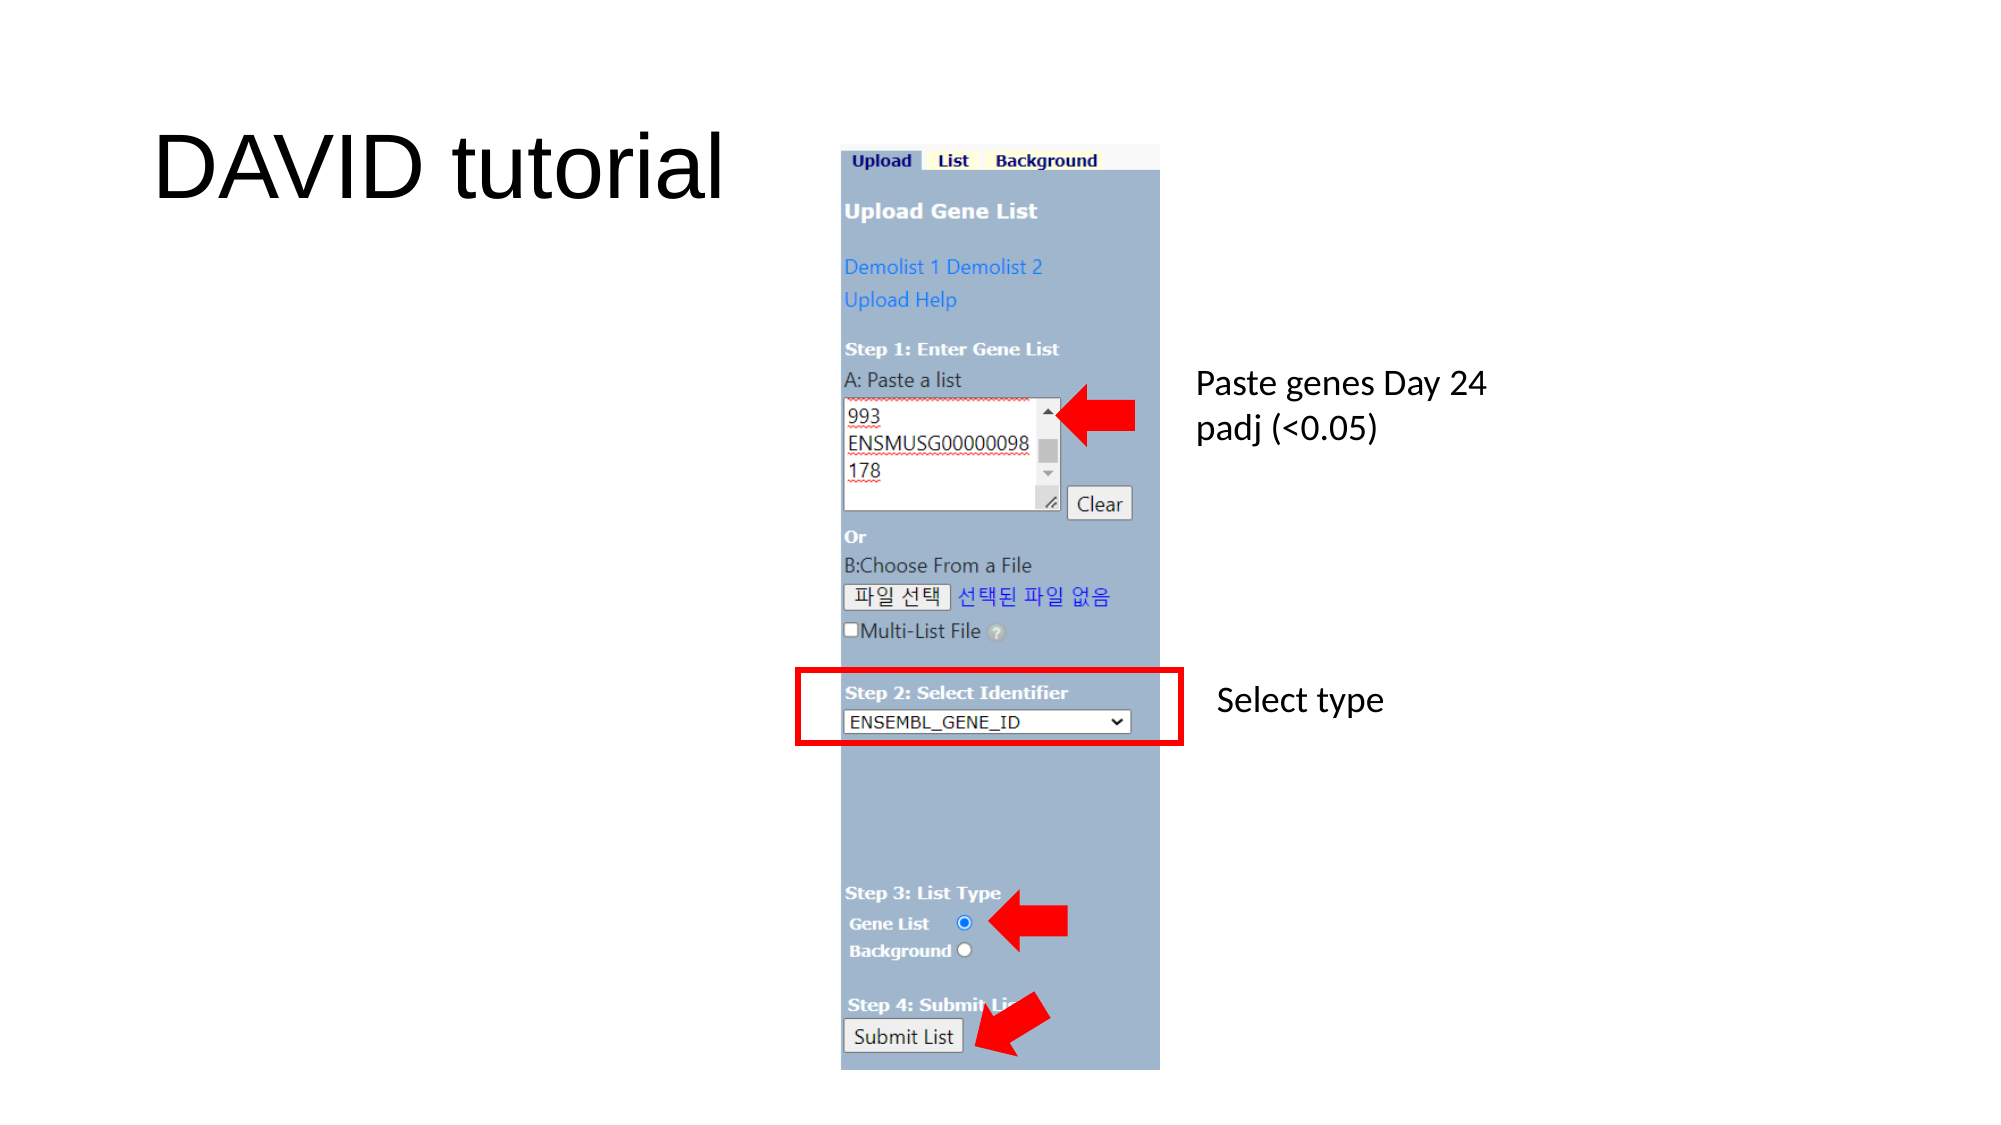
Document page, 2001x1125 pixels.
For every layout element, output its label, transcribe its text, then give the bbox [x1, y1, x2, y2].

text_box Paste genes Day 24 padj (<0.05) [1180, 350, 1630, 456]
title DAVID tutorial [137, 59, 1863, 278]
picture [840, 144, 1160, 1070]
text_box [1160, 669, 1182, 744]
text_box Select type [1202, 667, 1651, 728]
text_box [797, 669, 840, 744]
